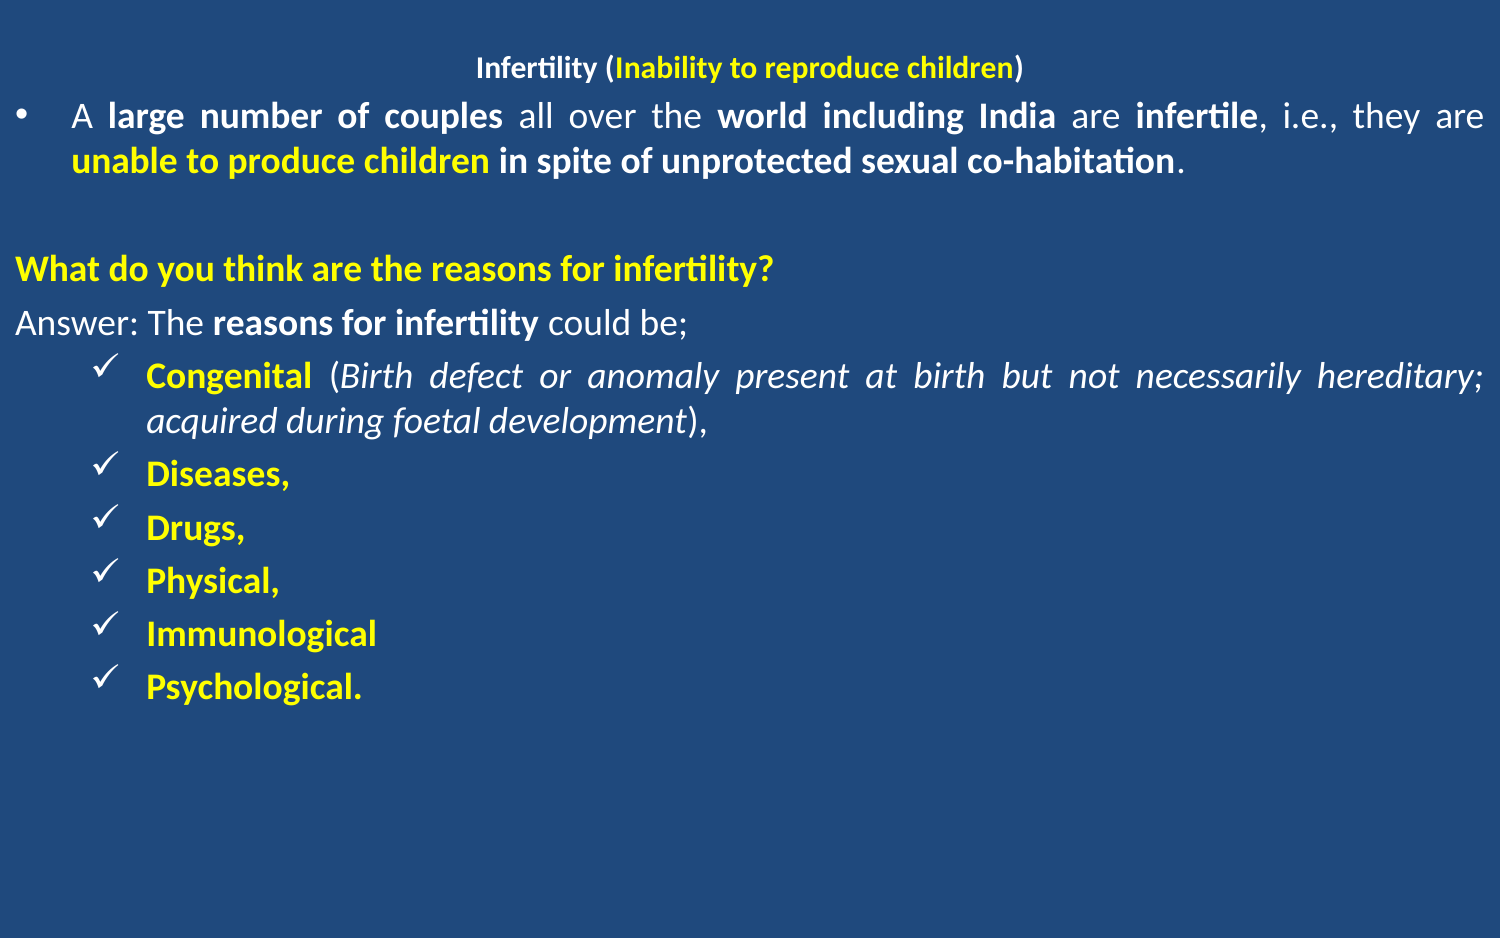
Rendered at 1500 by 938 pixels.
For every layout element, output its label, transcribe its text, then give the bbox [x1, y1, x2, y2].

title Infertility (Inability to reproduce children) [0, 38, 1500, 83]
list A large number of couples all over the world including India are infertile, i.e., they are unable to produce children in spite of unprotected sexual co-habitation. What do you think are the reasons for infertility? Answer: The reasons for infertility could be; Congenital (Birth defect or anomaly present at birth but not necessarily hereditary; acquired during foetal development), Diseases, Drugs, Physical, Immunological Psychological. [0, 83, 1500, 730]
